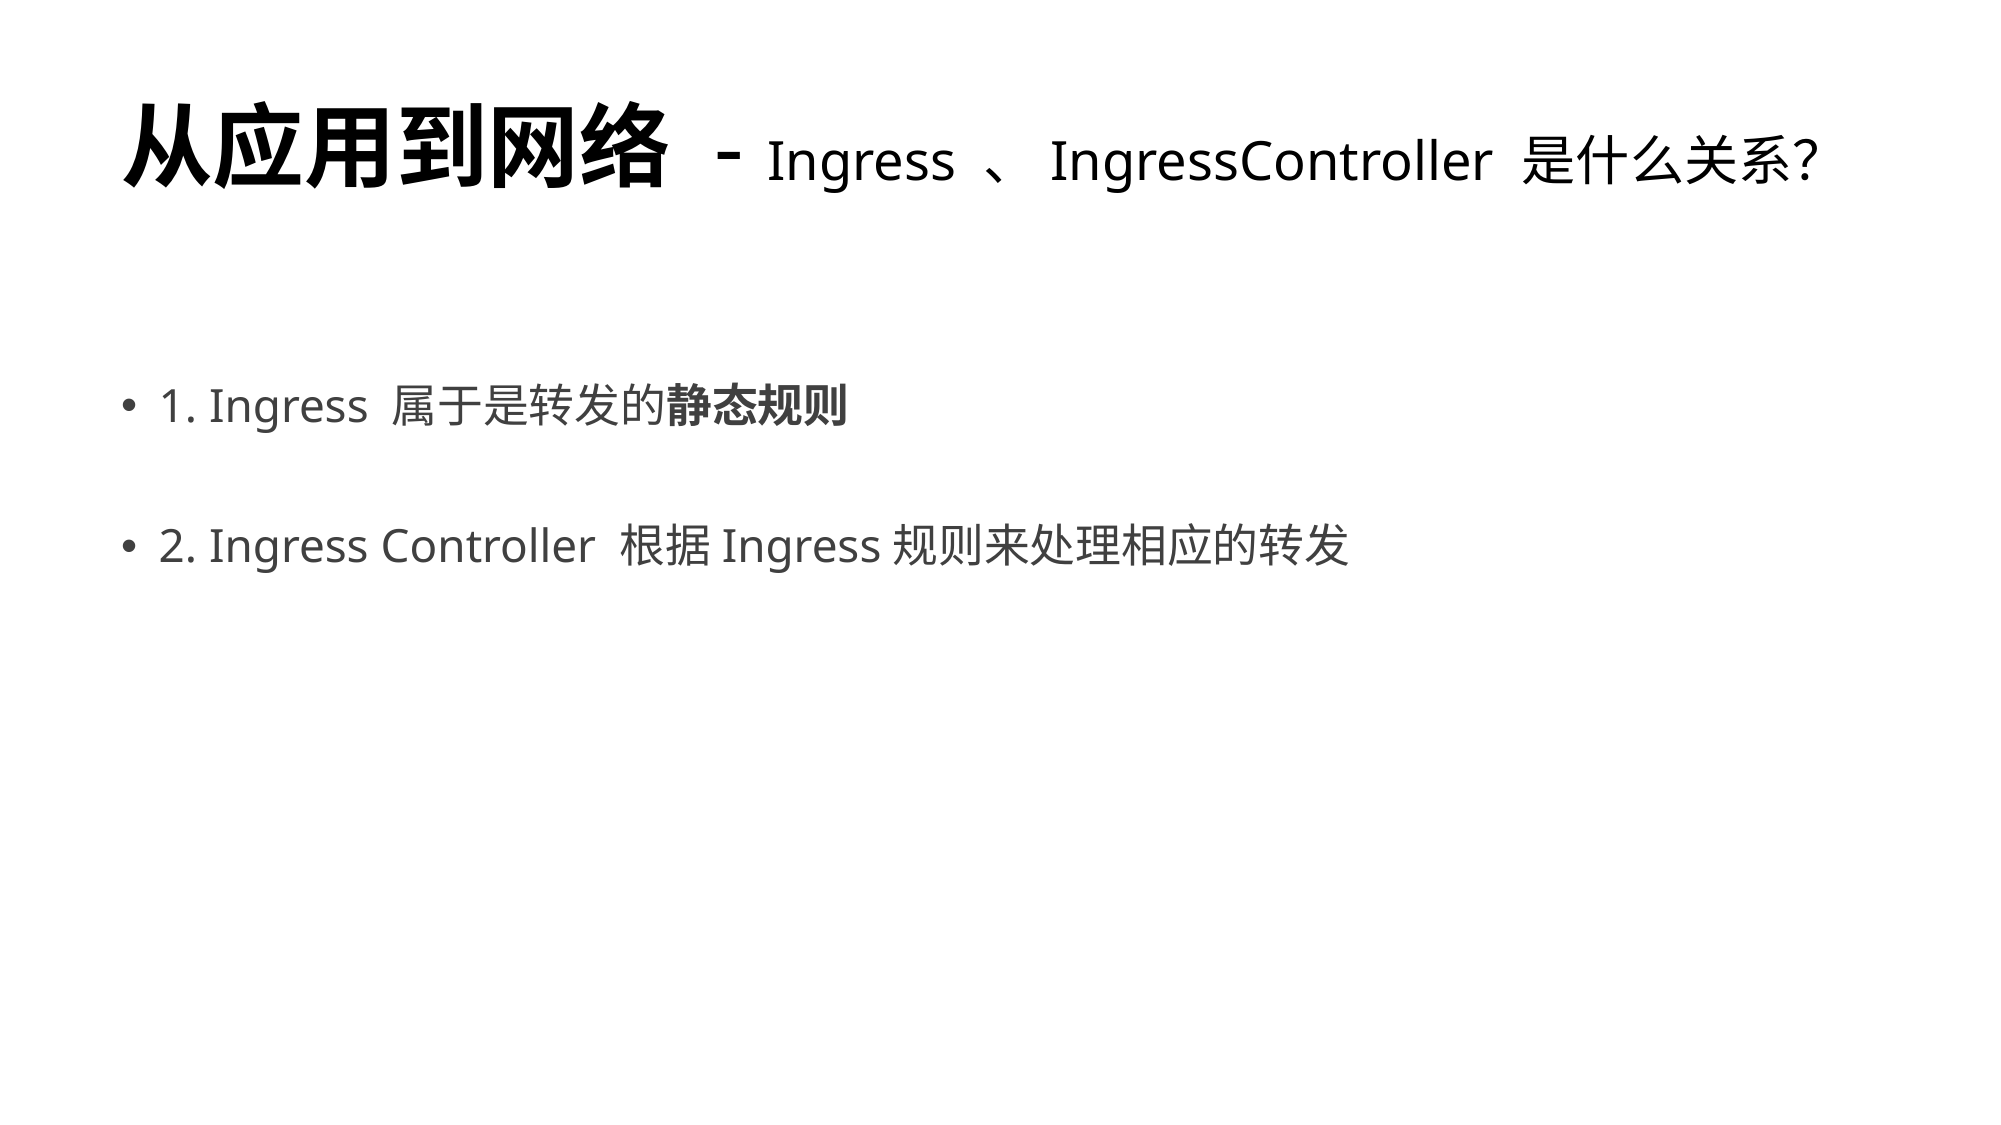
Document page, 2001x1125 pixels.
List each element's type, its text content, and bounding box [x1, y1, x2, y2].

title 从应用到网络 - Ingress 、IngressController 是什么关系？ [106, 42, 1832, 260]
list 1. Ingress 属于是转发的静态规则 2. Ingress Controller 根据Ingress规则来处理相应的转发 [106, 299, 1832, 1014]
